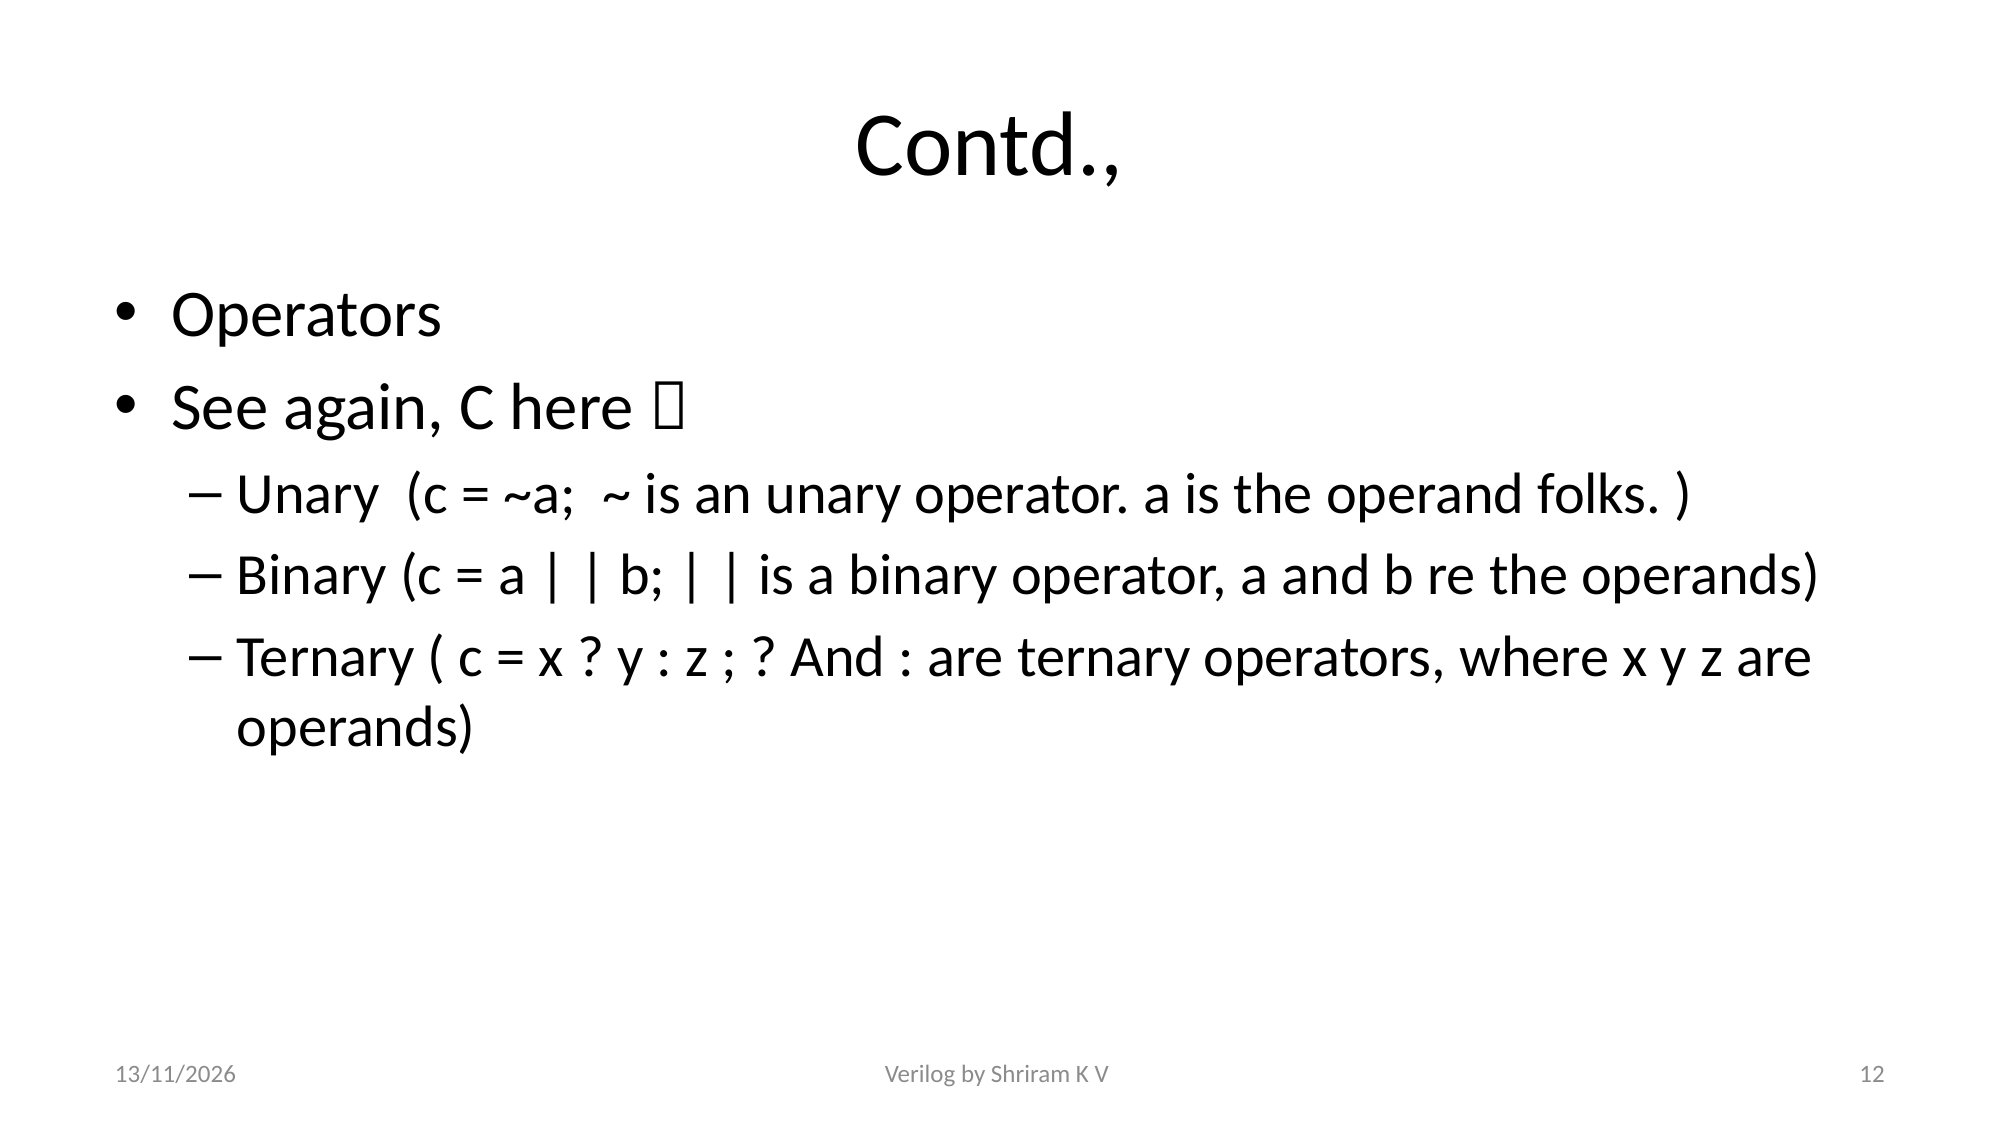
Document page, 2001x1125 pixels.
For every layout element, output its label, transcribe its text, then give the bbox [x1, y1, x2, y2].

footer Verilog by Shriram K V [683, 1042, 1317, 1103]
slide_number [99, 1042, 567, 1103]
slide_number 12 [1433, 1042, 1900, 1103]
list Operators See again, C here  Unary (c = ~a; ~ is an unary operator. a is the operand folks. ) Binary (c = a | | b; | | is a binary operator, a and b re the operands) Ternary ( c = x ? y : z ; ? And : are ternary operators, where x y z are operands) [99, 262, 1900, 1005]
title Contd., [99, 45, 1900, 233]
